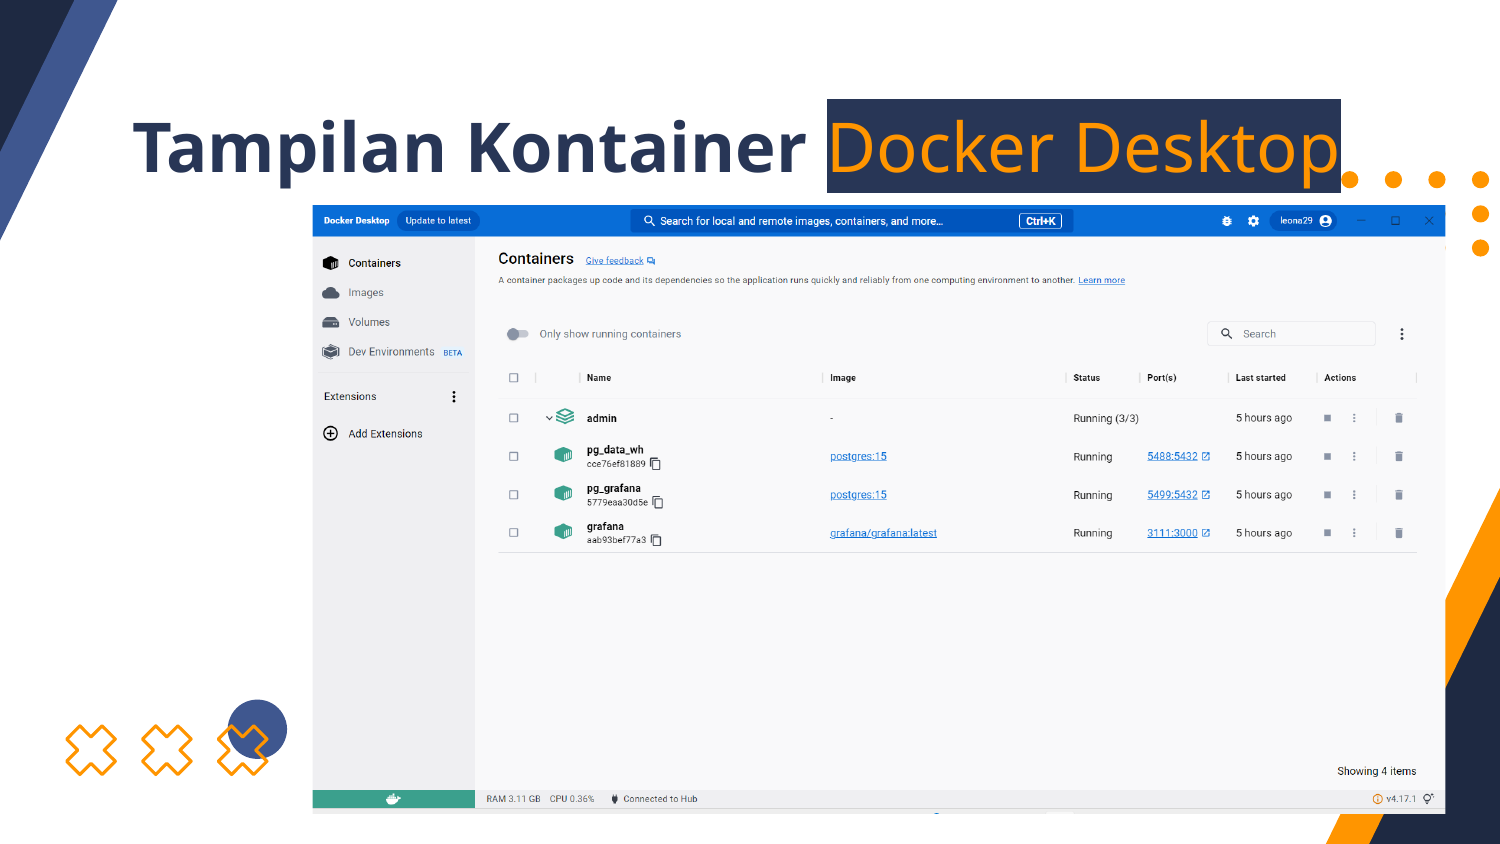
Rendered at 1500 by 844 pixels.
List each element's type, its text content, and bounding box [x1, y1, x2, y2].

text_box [1340, 170, 1500, 257]
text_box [131, 638, 203, 844]
text_box [227, 729, 263, 759]
title Tampilan Kontainer Docker Desktop [117, 88, 1383, 183]
text_box [227, 699, 288, 758]
picture [312, 205, 1446, 814]
